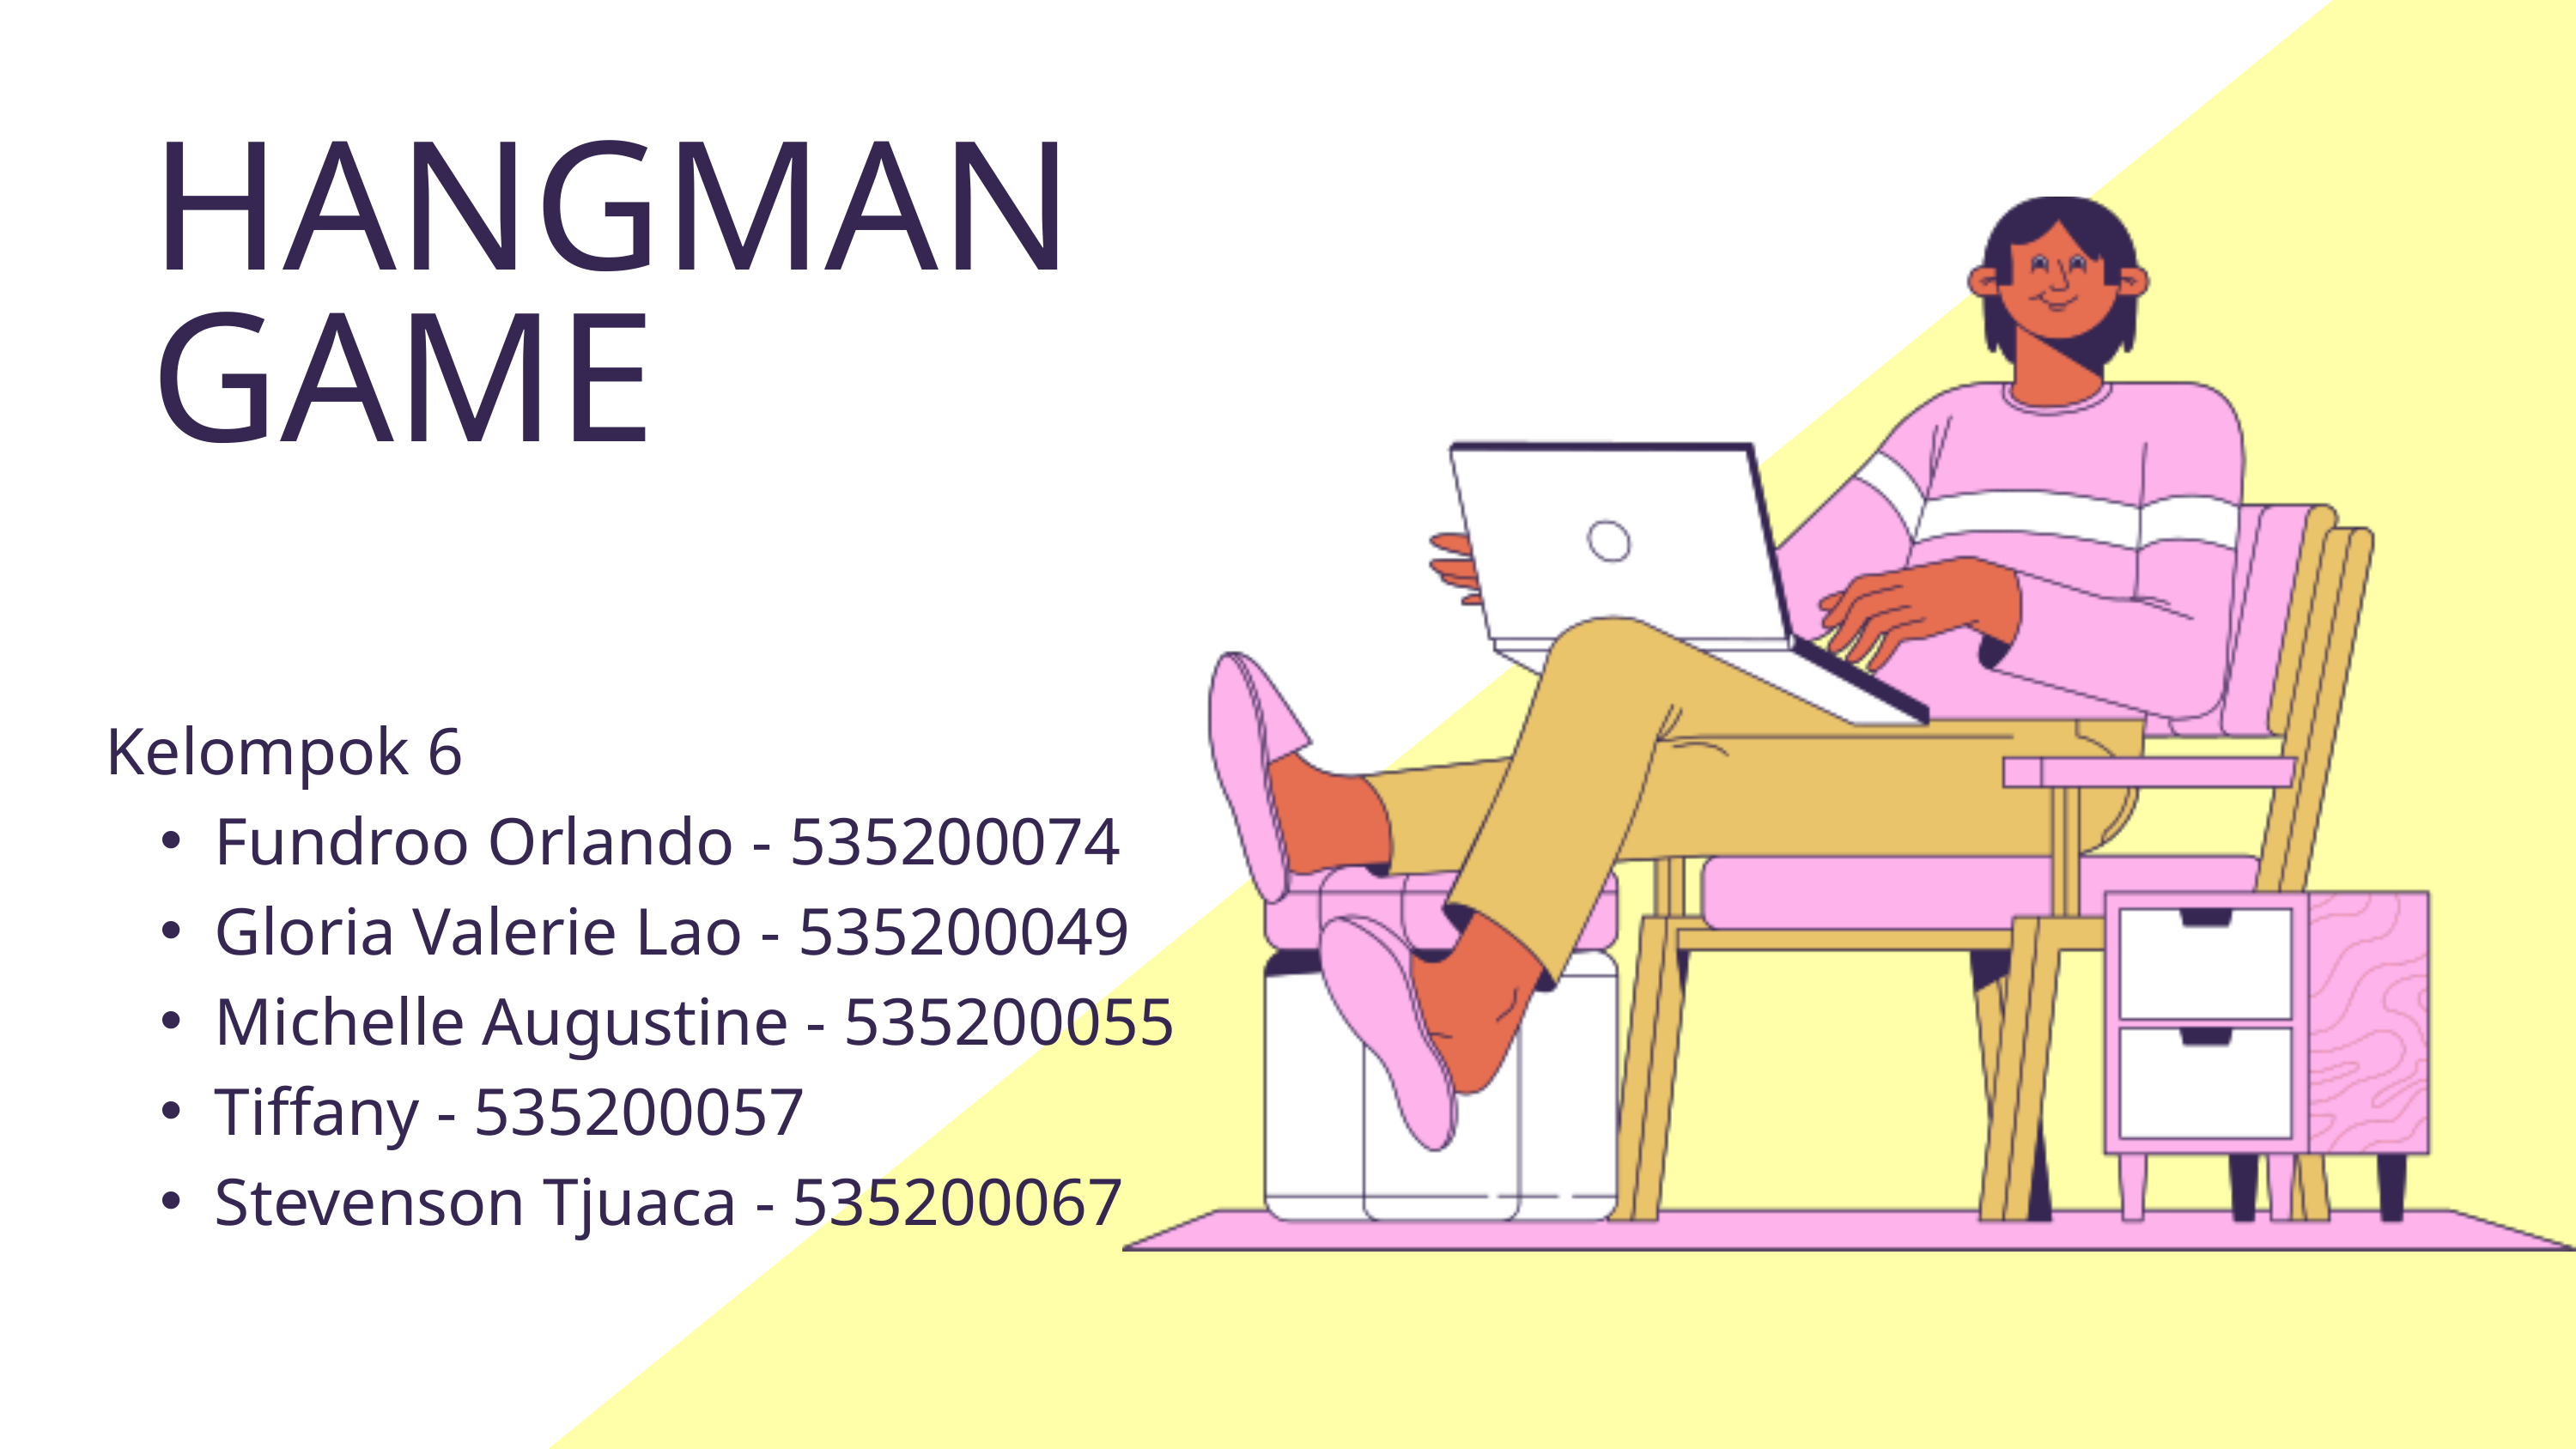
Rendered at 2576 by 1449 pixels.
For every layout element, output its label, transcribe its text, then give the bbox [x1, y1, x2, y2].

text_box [349, 584, 2576, 1449]
picture [1121, 197, 2576, 1252]
text_box Kelompok 6 Fundroo Orlando - 535200074 Gloria Valerie Lao - 535200049 Michelle Augustine - 535200055 Tiffany - 535200057 Stevenson Tjuaca - 535200067 [105, 697, 343, 1239]
text_box HANGMAN GAME [149, 134, 1294, 478]
